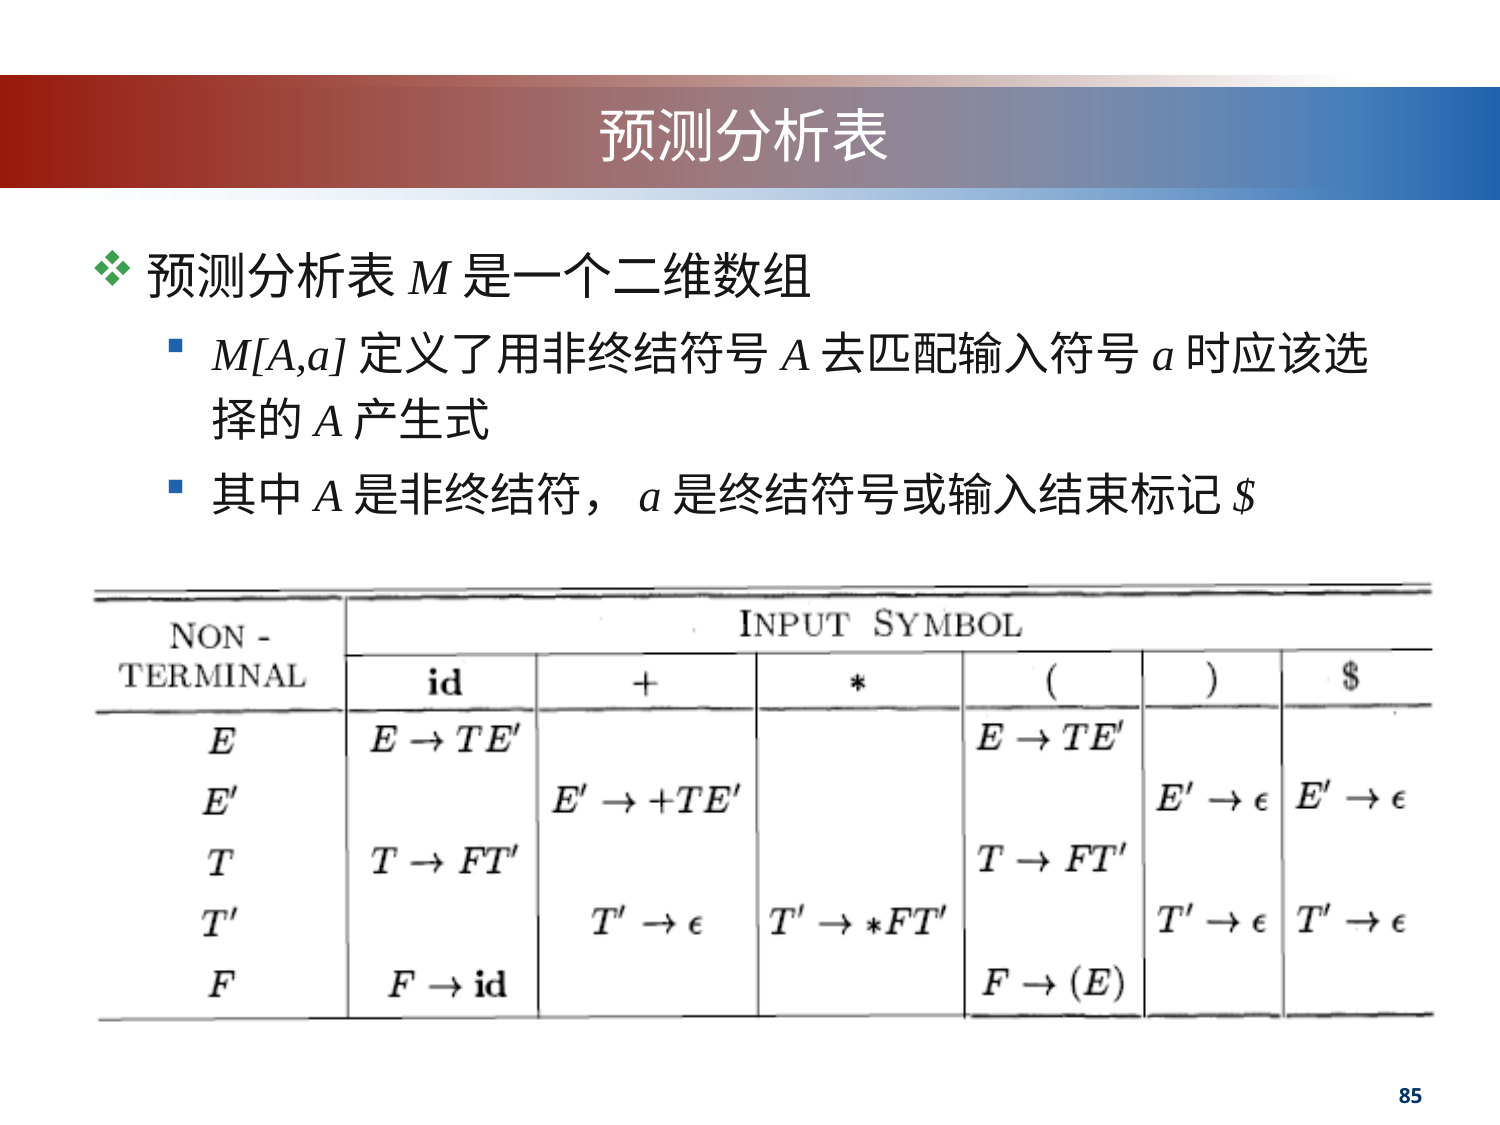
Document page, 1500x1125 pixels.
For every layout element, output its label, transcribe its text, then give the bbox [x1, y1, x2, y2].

slide_number 85 [1087, 1074, 1438, 1117]
list 预测分析表M是一个二维数组 M[A,a]定义了用非终结符号A去匹配输入符号a时应该选择的A产生式 其中A是非终结符，a是终结符号或输入结束标记$ [74, 224, 1426, 551]
title 预测分析表 [137, 87, 1351, 181]
picture [74, 574, 1441, 1038]
